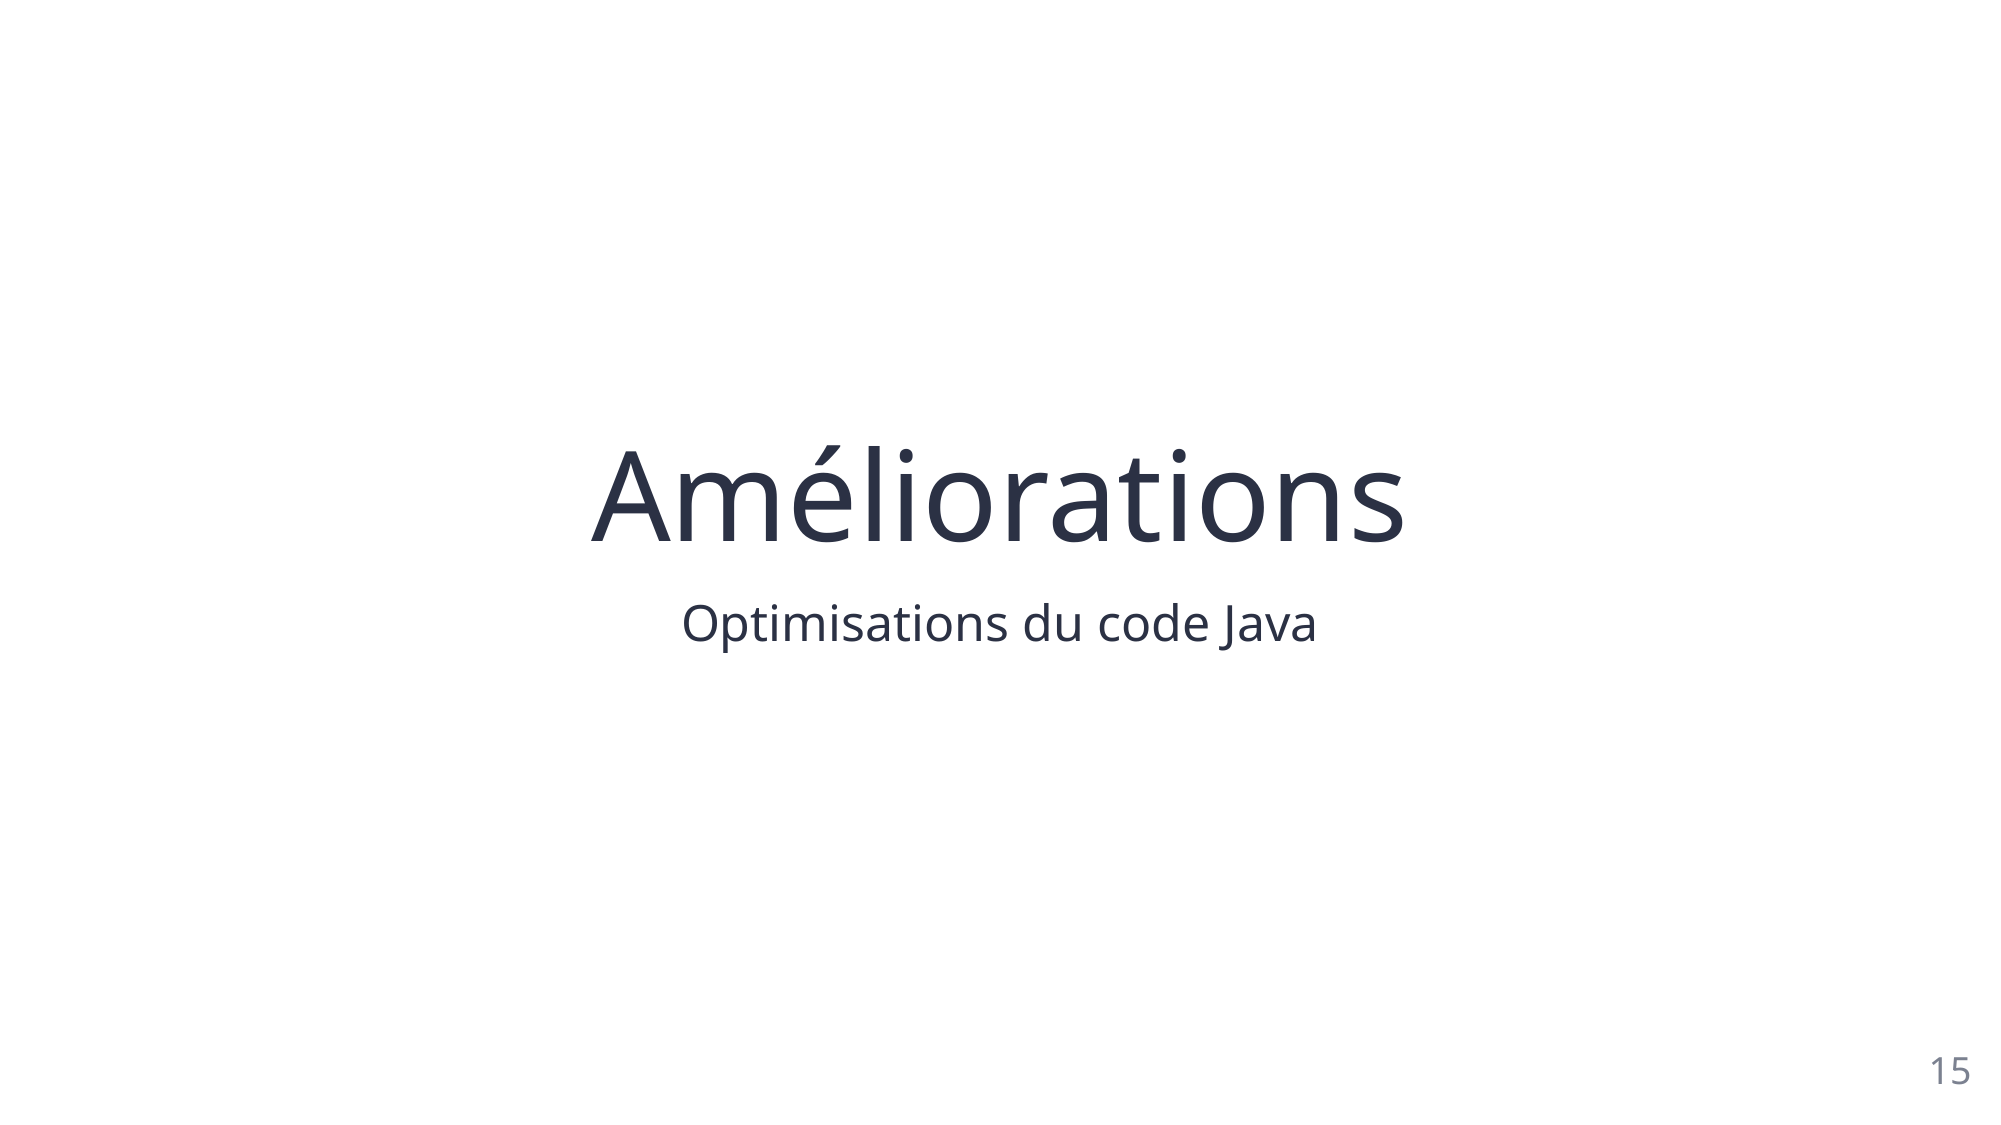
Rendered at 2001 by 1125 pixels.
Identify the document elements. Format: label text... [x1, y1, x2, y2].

title Améliorations [249, 184, 1750, 576]
subtitle Optimisations du code Java [249, 590, 1750, 863]
slide_number 15 [1536, 1042, 1987, 1103]
